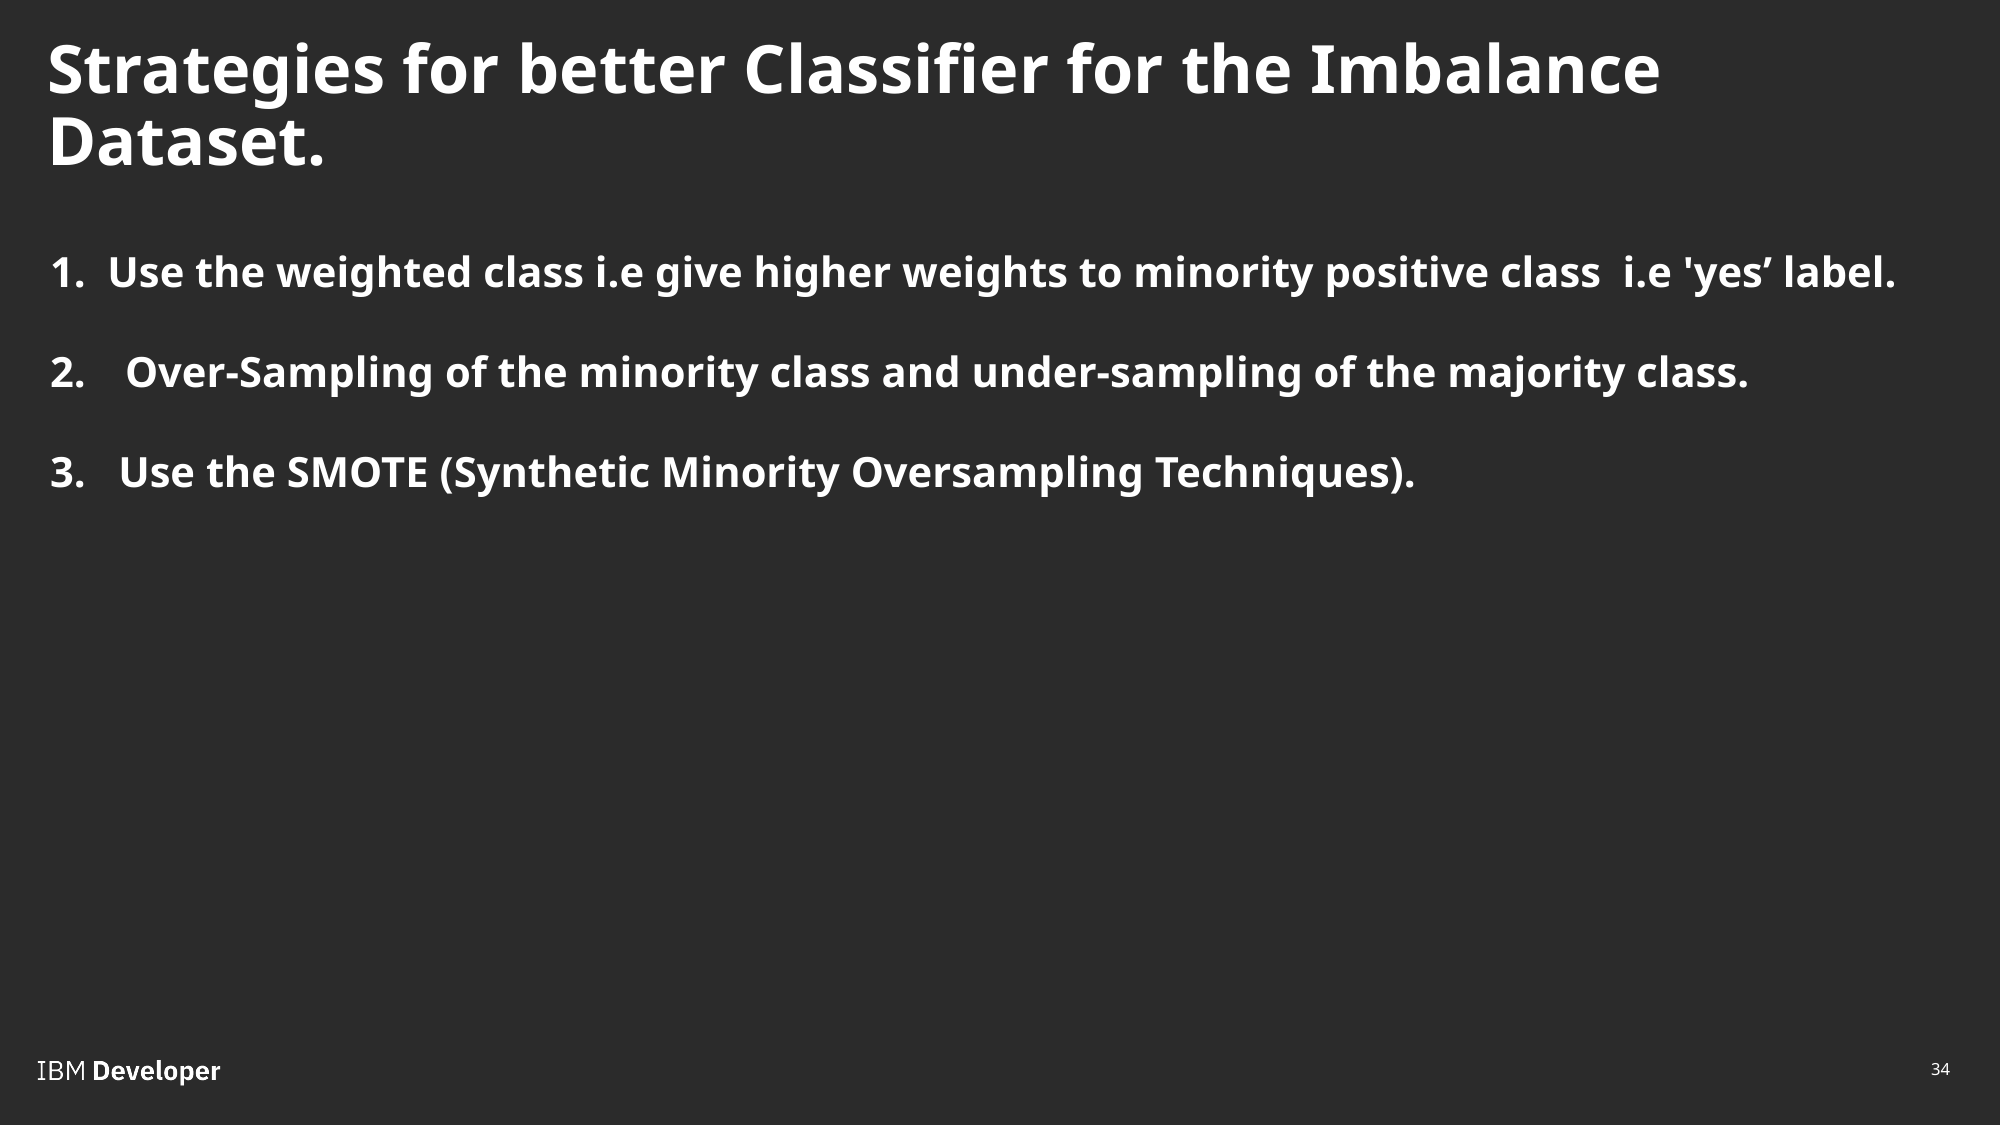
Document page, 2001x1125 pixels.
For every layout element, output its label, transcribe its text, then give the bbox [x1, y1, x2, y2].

slide_number 34 [1500, 1055, 1950, 1086]
title Strategies for better Classifier for the Imbalance Dataset. [47, 36, 1950, 246]
list 1. Use the weighted class i.e give higher weights to minority positive class i.e 'yes’ label. Over-Sampling of the minority class and under-sampling of the majority class. 3. Use the SMOTE (Synthetic Minority Oversampling Techniques). [50, 246, 1950, 1031]
picture [0, 1023, 258, 1118]
